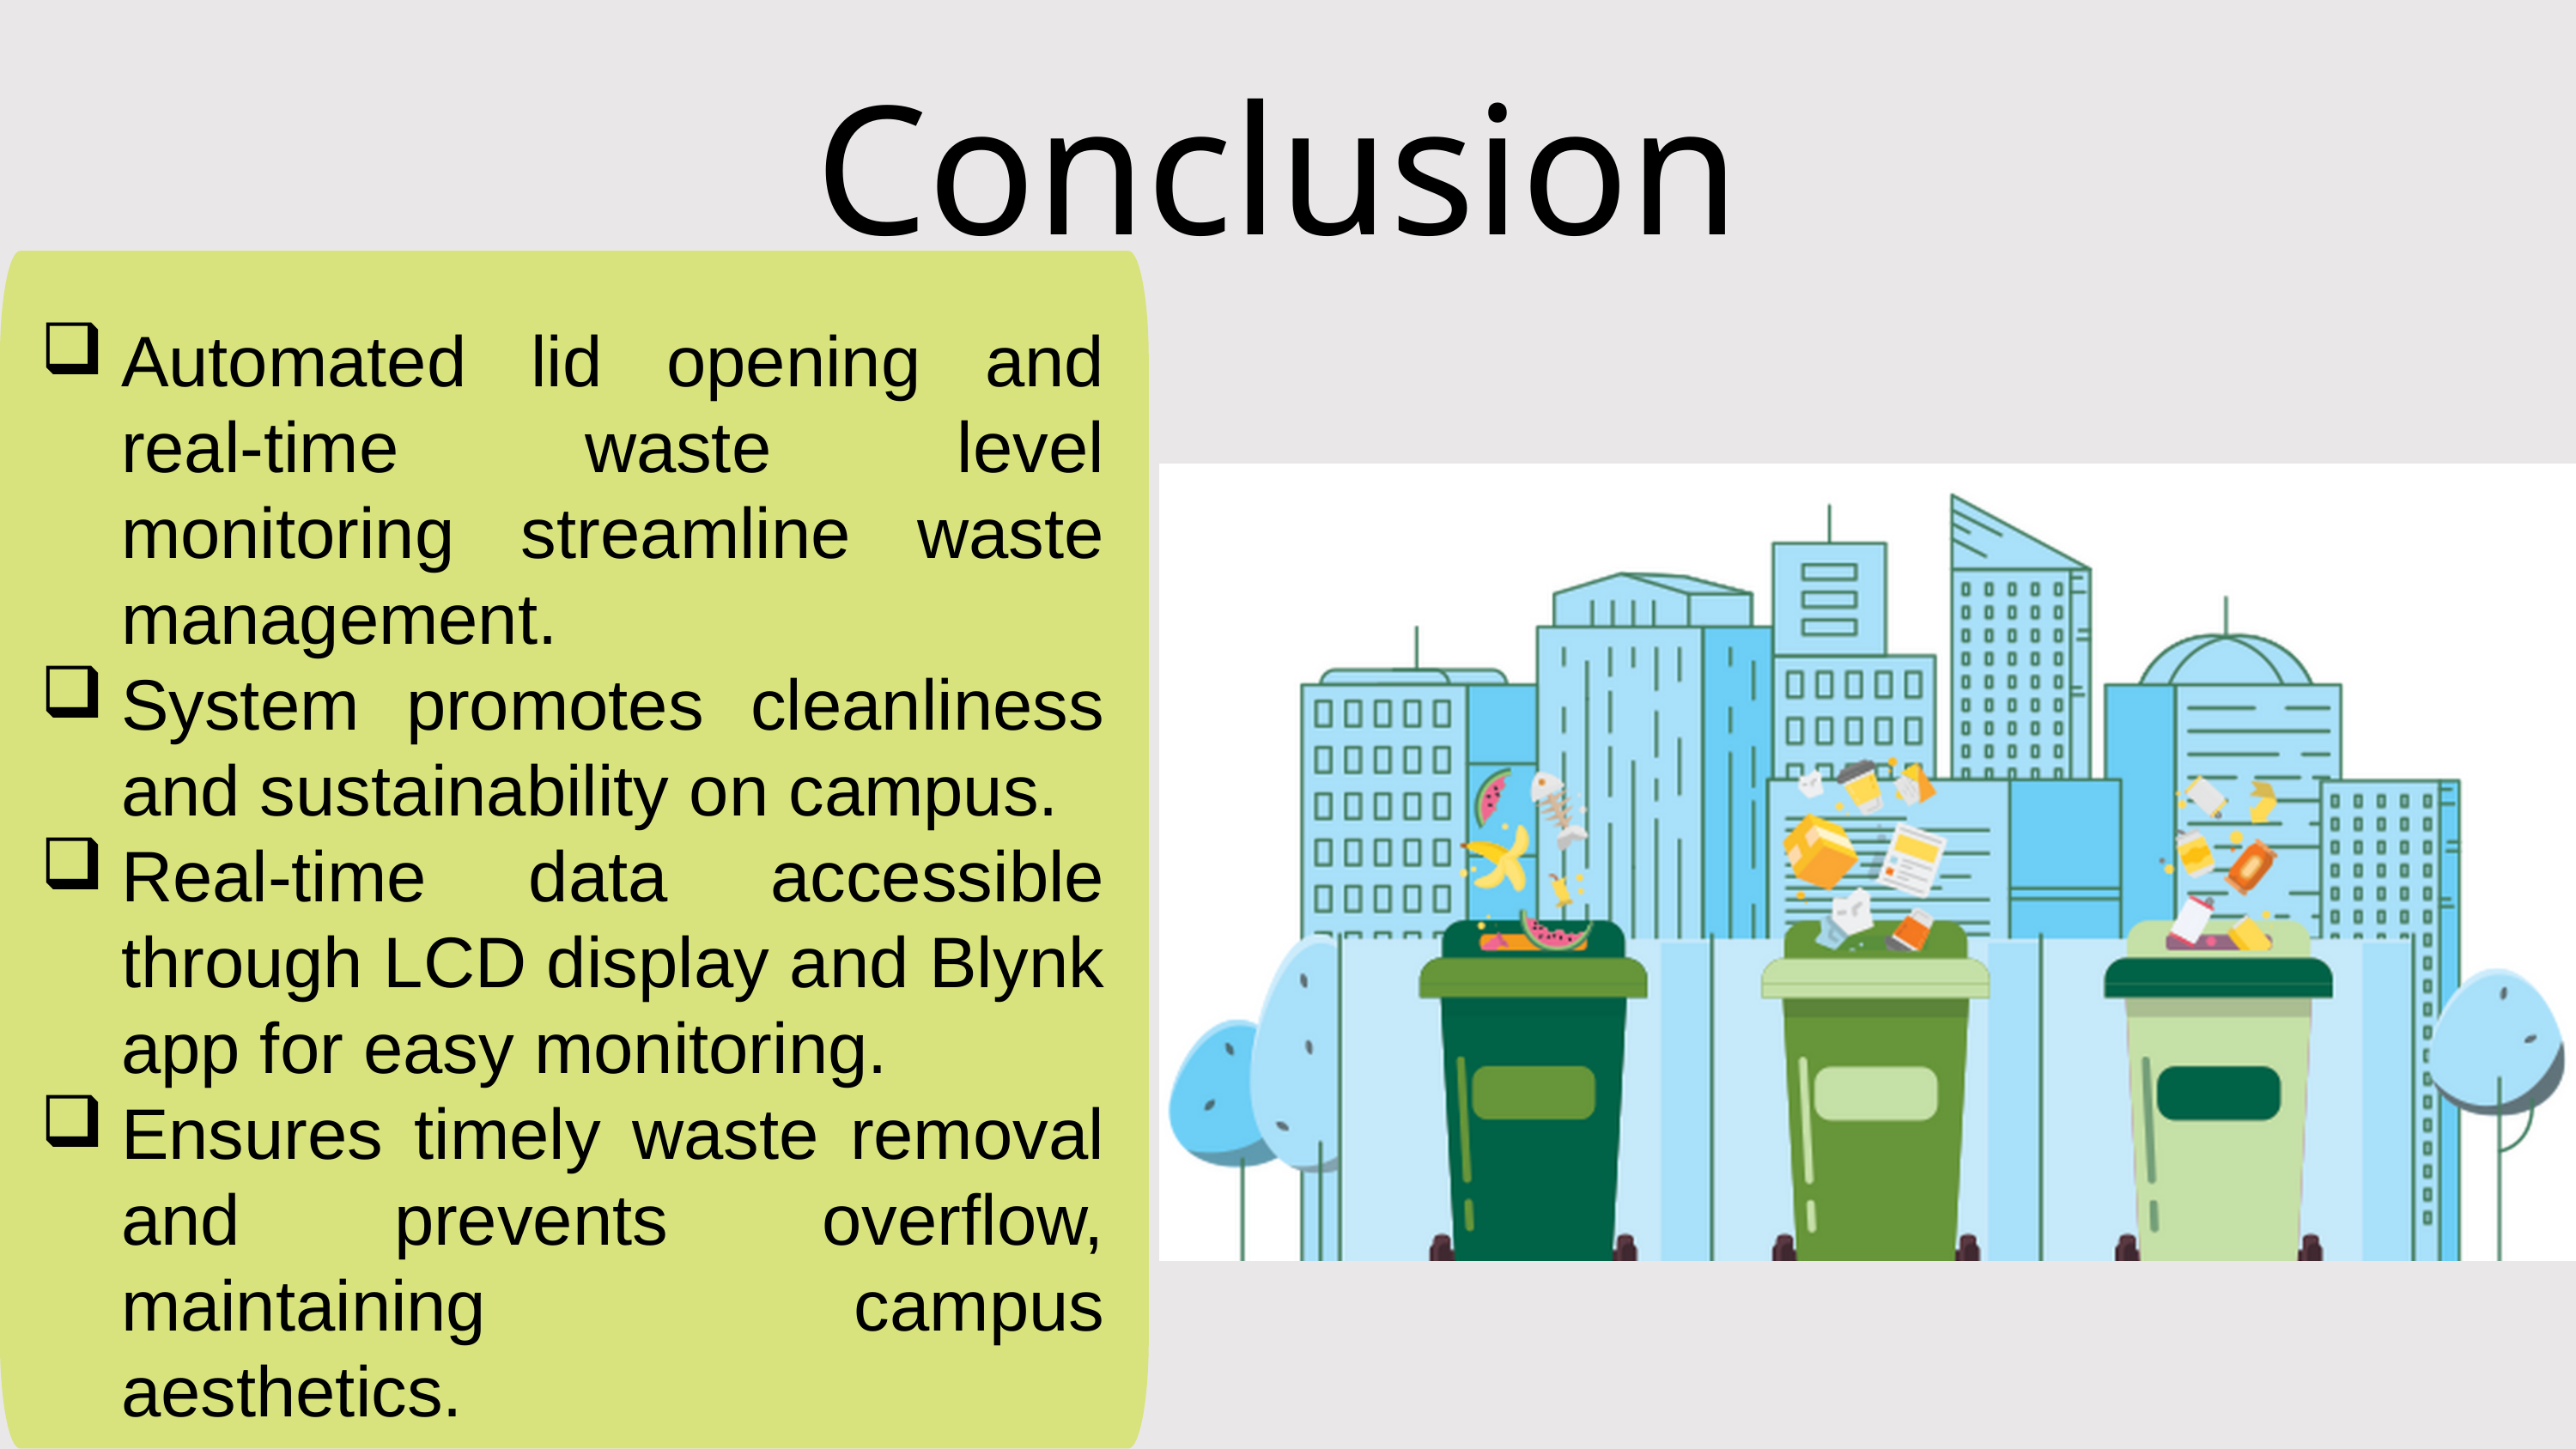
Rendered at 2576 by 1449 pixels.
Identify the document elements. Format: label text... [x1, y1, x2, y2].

text_box Conclusion [134, 0, 2421, 271]
picture [1158, 464, 2576, 1261]
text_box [0, 219, 1149, 1449]
